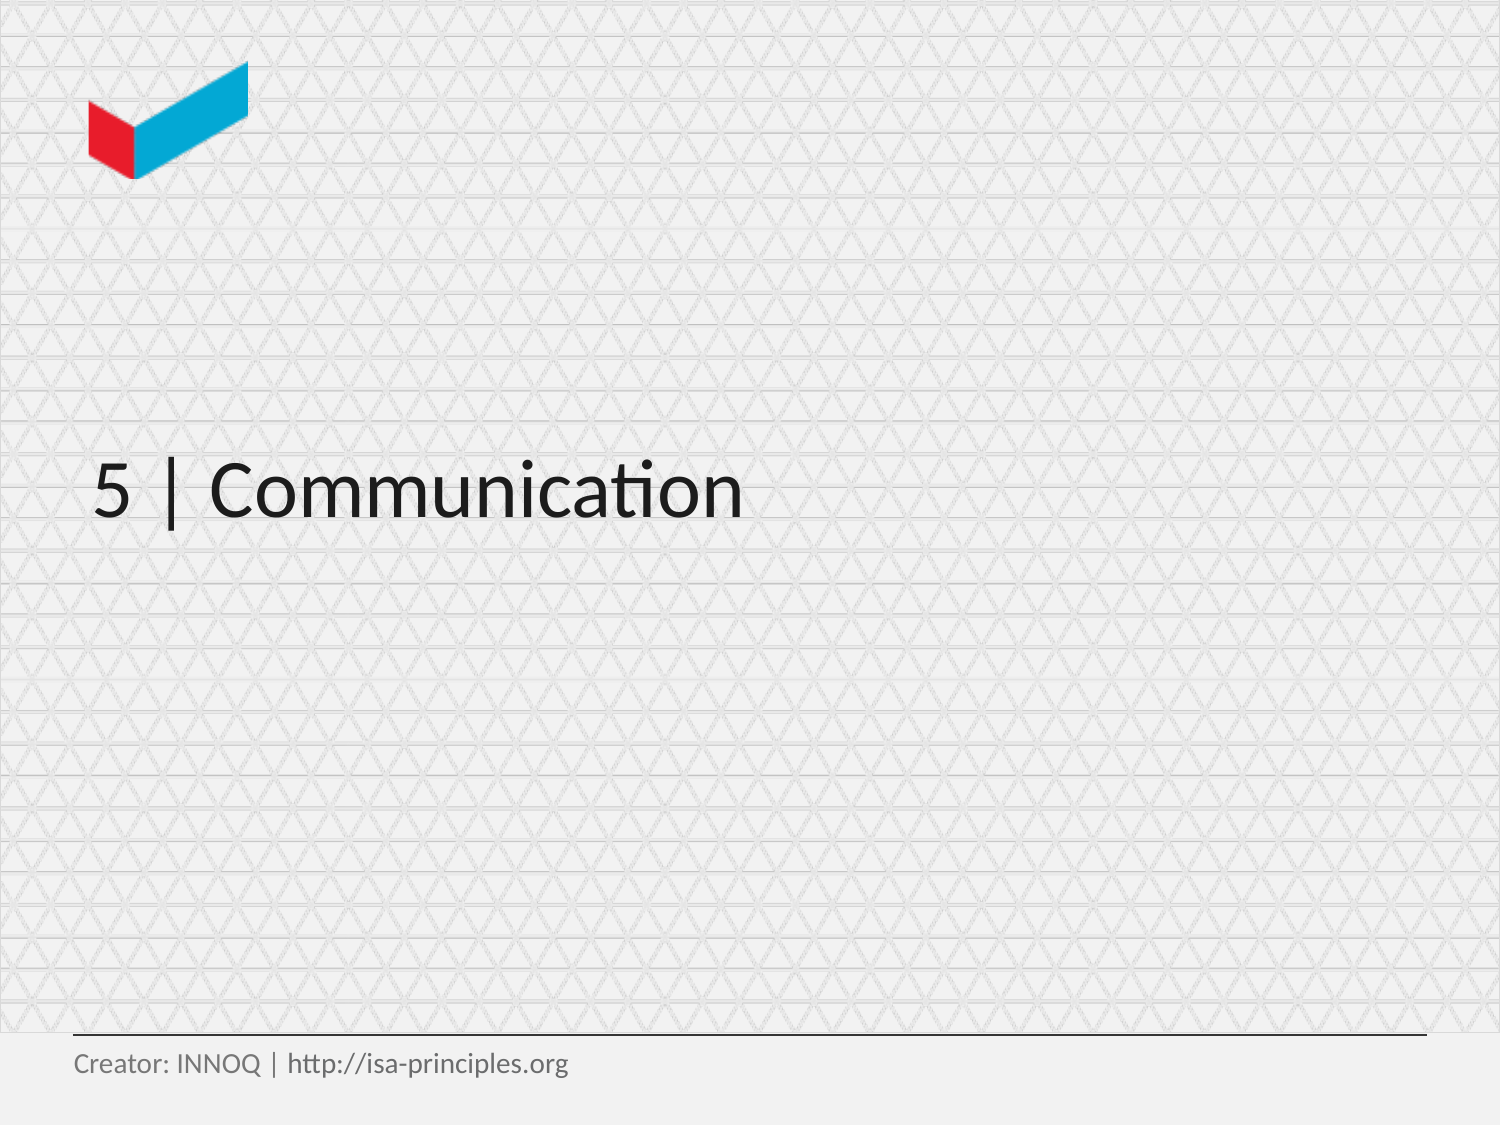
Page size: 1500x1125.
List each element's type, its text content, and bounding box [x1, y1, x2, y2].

footer Creator: INNOQ | http://isa-principles.org [73, 1040, 1427, 1083]
title 5 | Communication [76, 426, 1424, 629]
